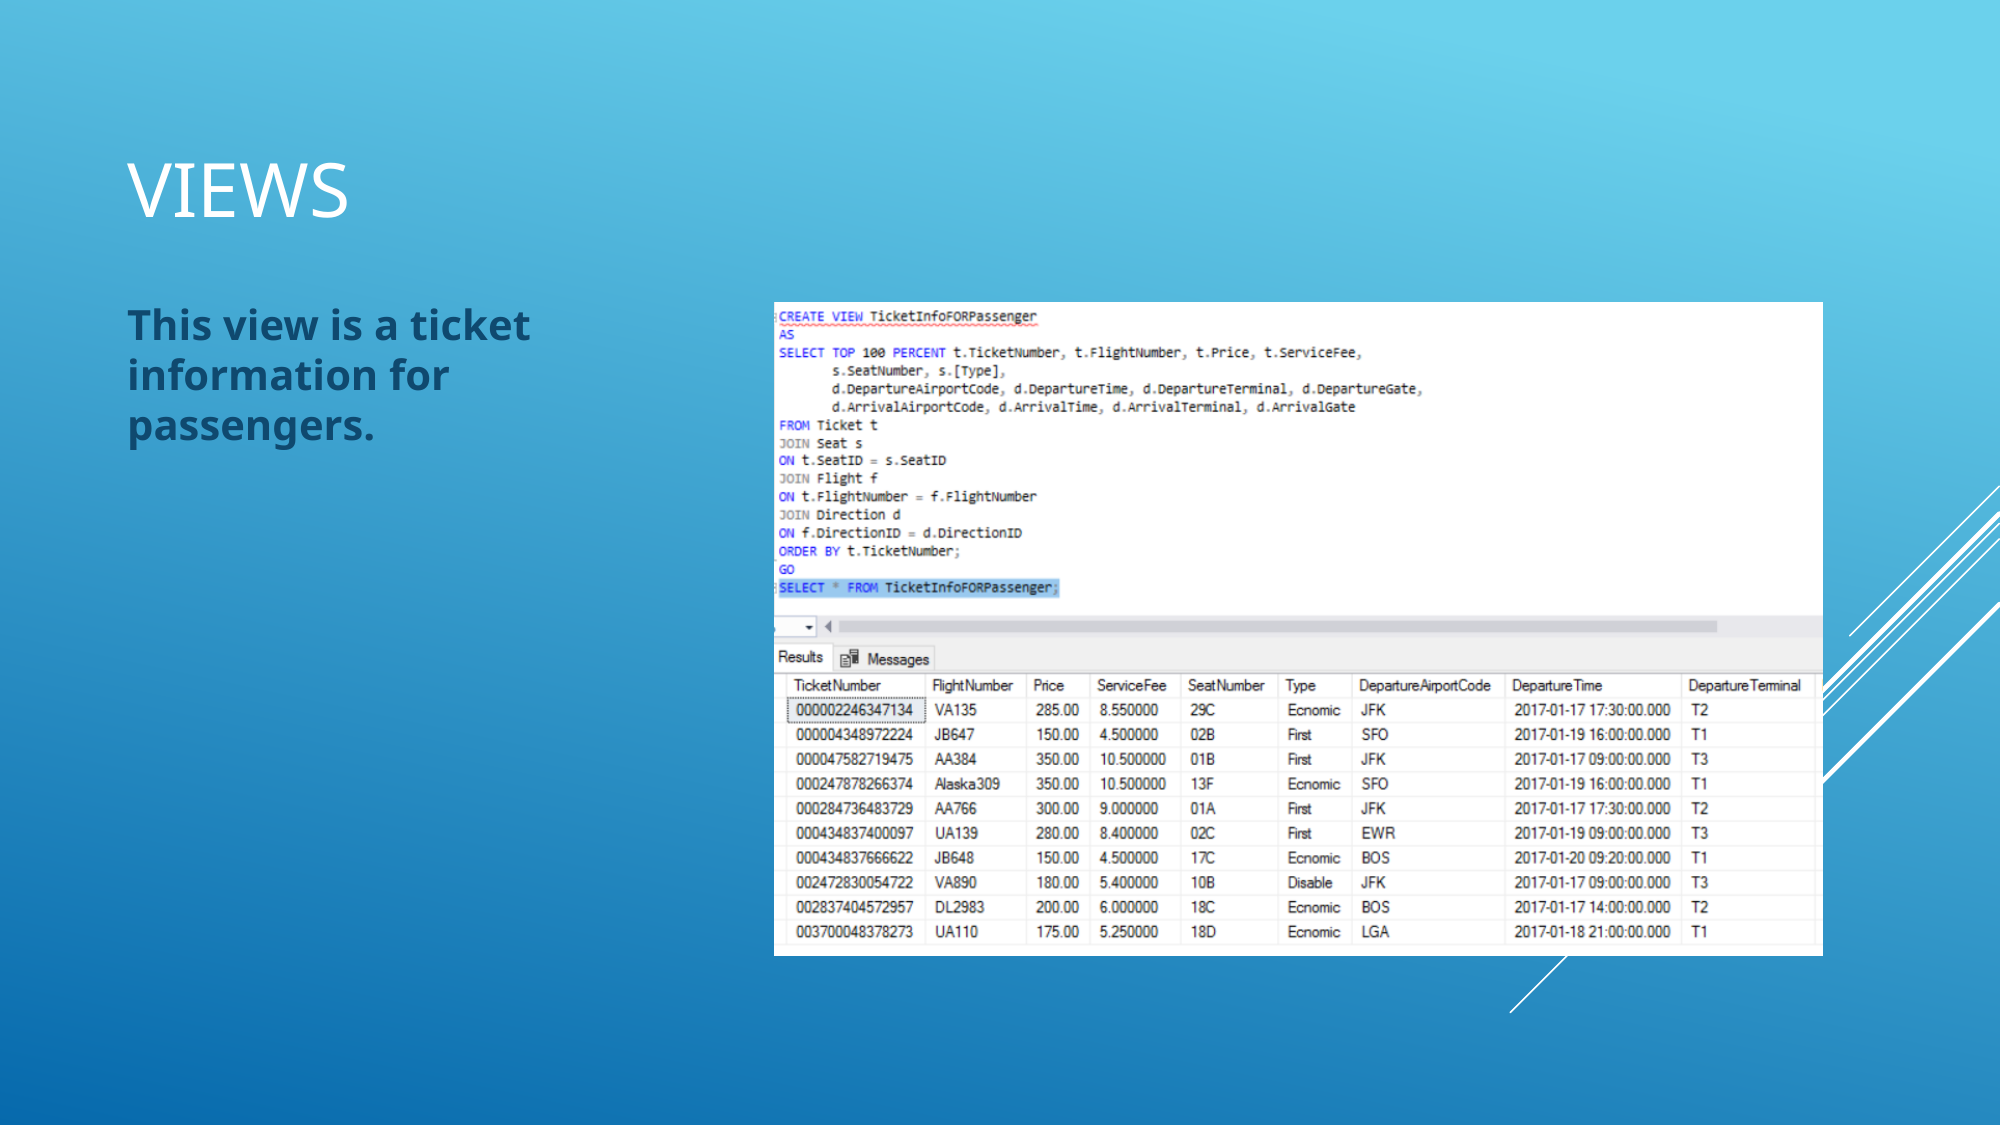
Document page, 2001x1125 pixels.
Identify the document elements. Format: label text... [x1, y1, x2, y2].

picture [774, 301, 1824, 956]
text_box This view is a ticket information for passengers. [112, 291, 710, 635]
title Views [112, 63, 1513, 311]
